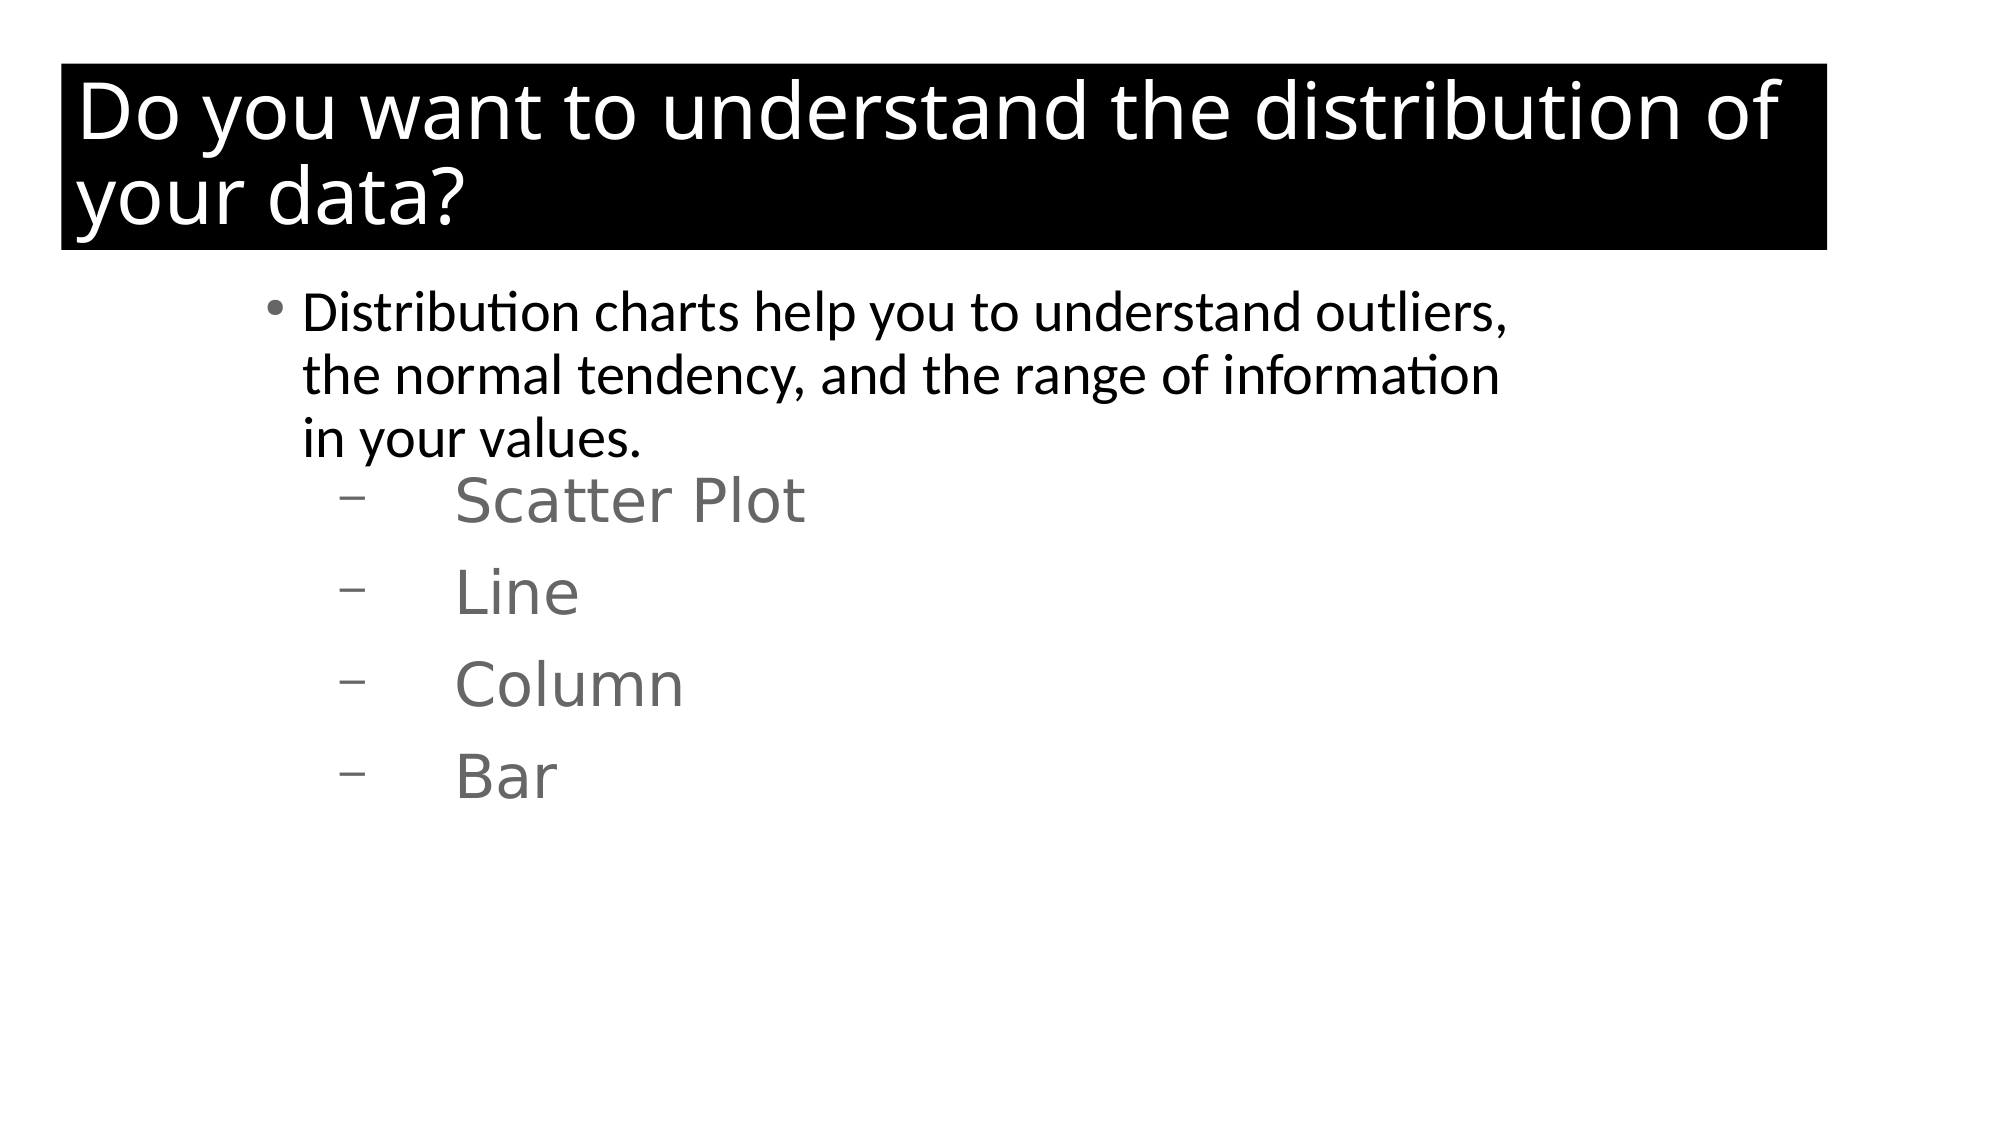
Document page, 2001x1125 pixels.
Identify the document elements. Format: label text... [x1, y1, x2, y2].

list Distribution charts help you to understand outliers, the normal tendency, and the range of information in your values. Scatter Plot Line Column Bar [249, 274, 1542, 937]
title Do you want to understand the distribution of your data? [61, 63, 1828, 250]
